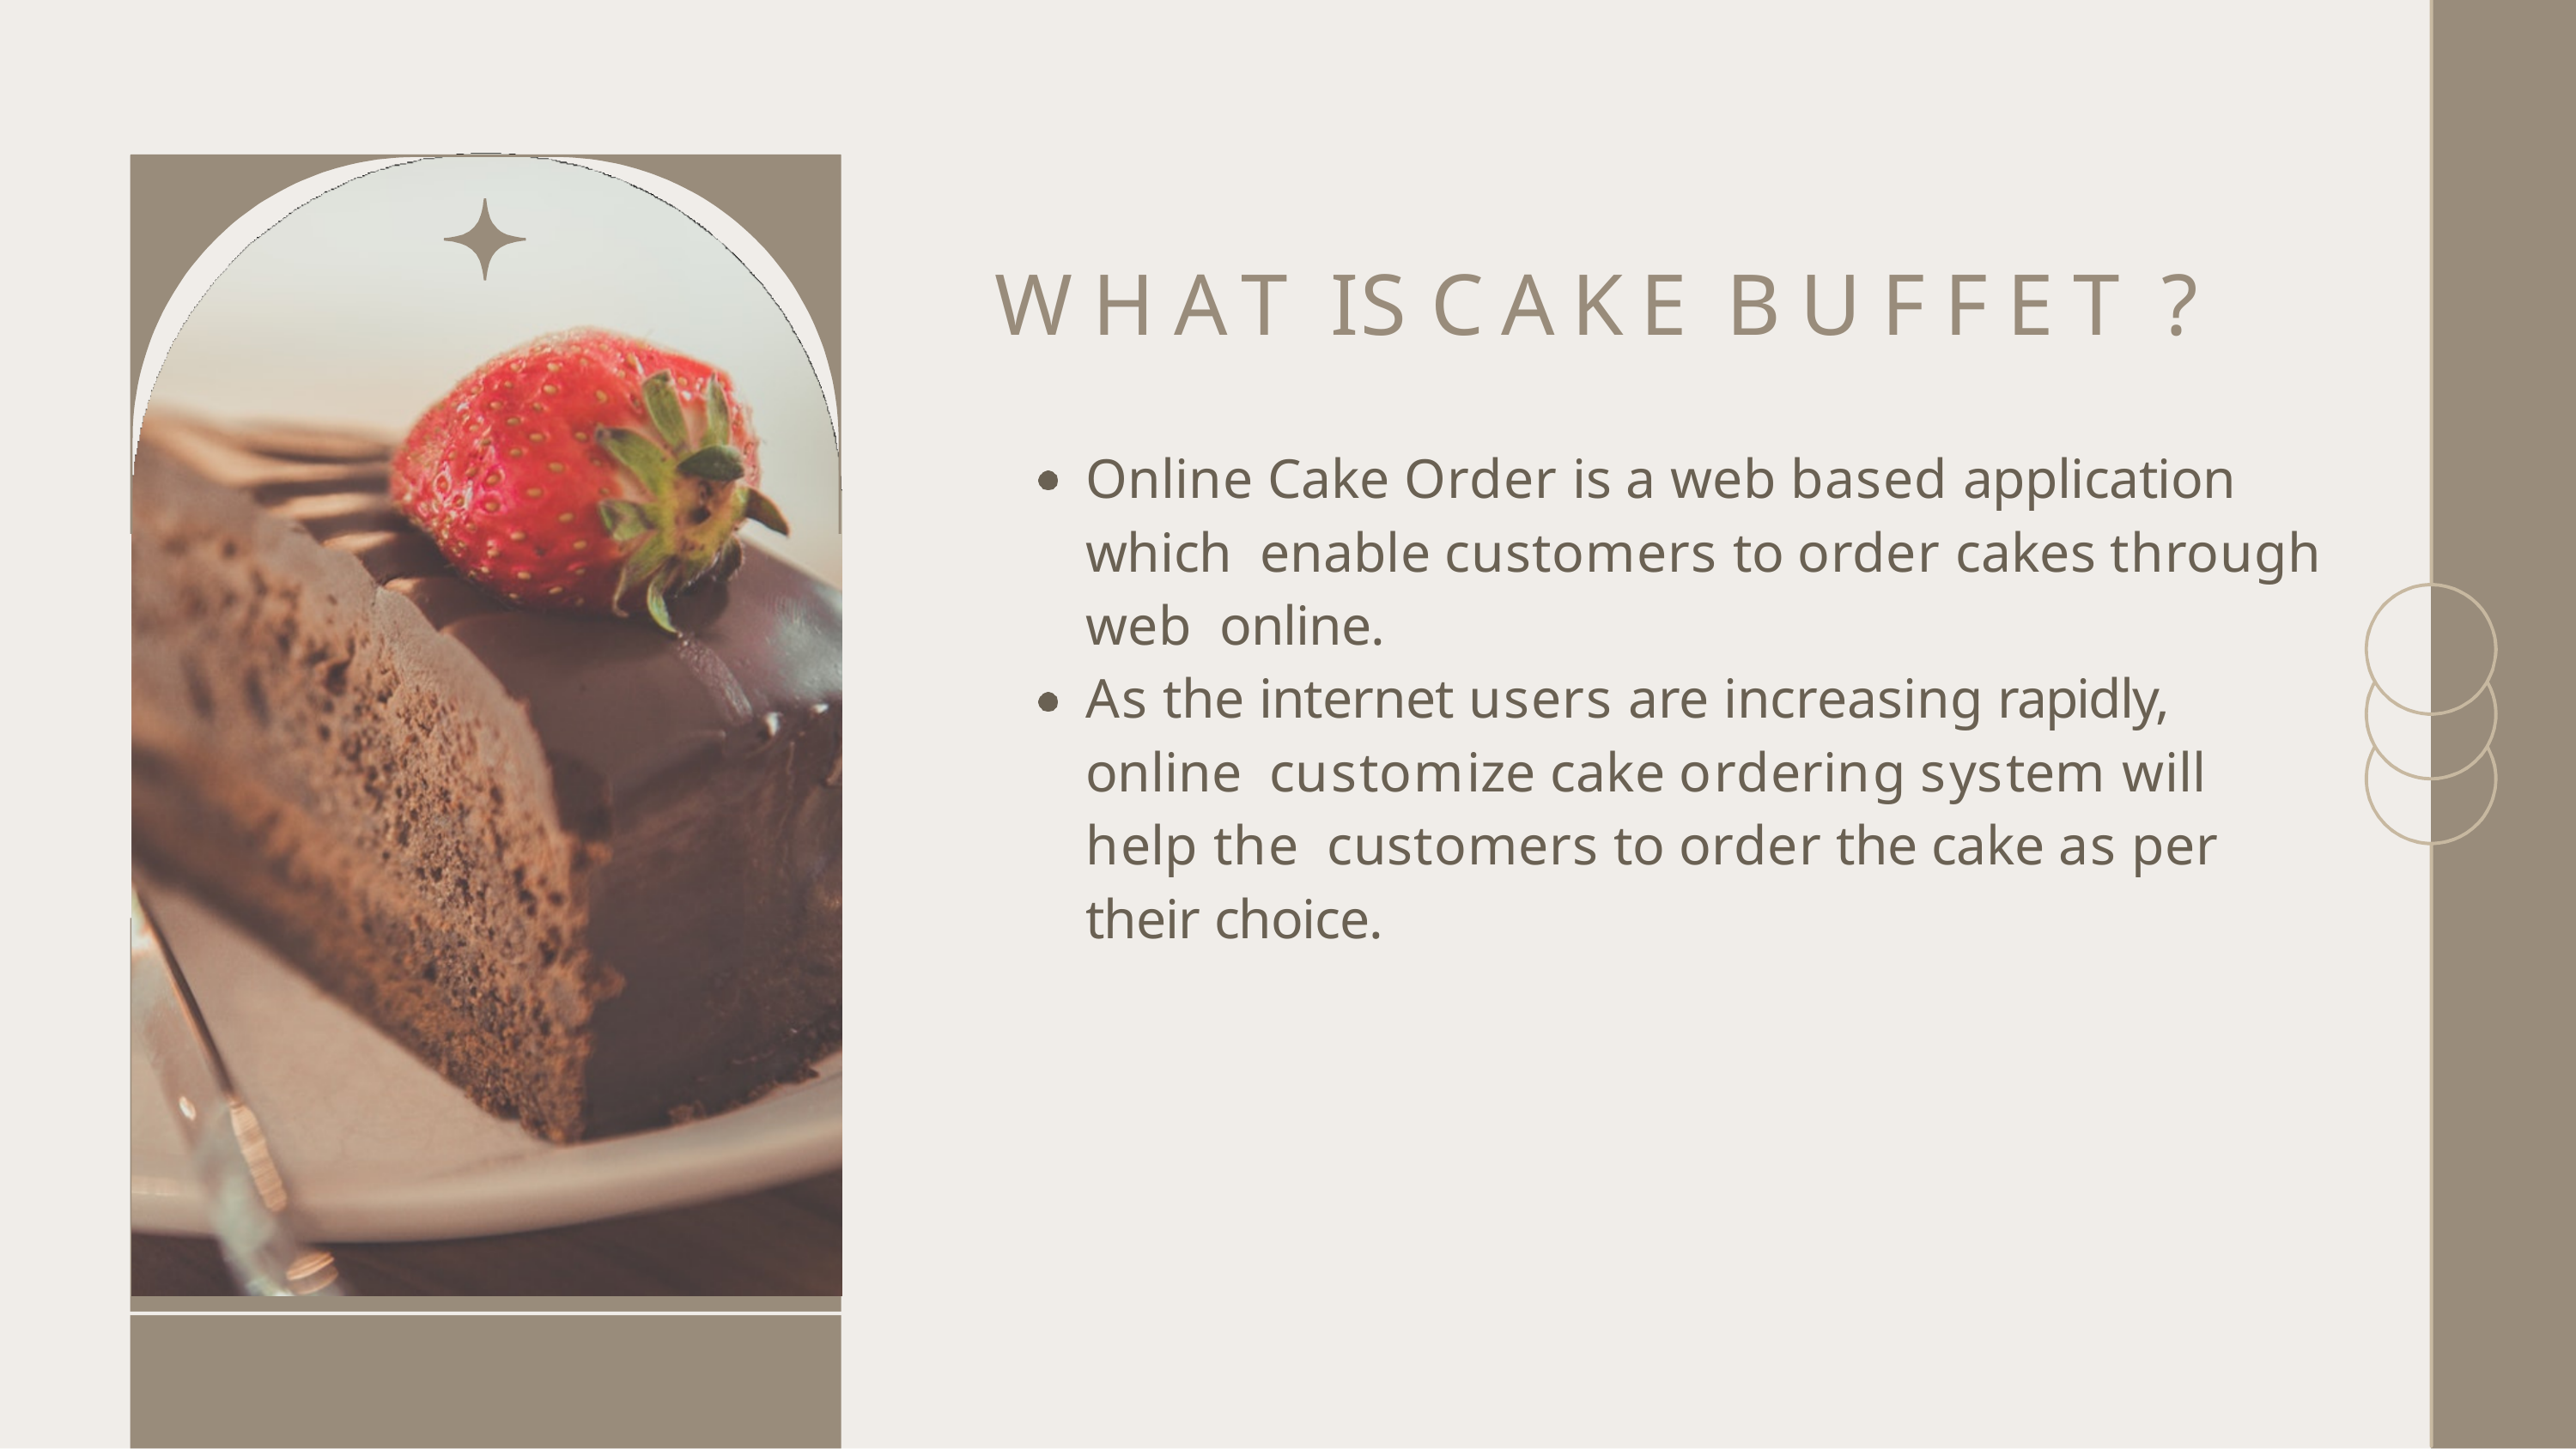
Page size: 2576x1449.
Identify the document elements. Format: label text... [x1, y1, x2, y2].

text_box Online Cake Order is a web based application which enable customers to order cakes through web online. As the internet users are increasing rapidly, online customize cake ordering system will help the customers to order the cake as per their choice. [1084, 433, 2331, 949]
text_box [2364, 583, 2427, 846]
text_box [109, 132, 863, 1449]
picture [1038, 691, 1058, 712]
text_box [2430, 0, 2576, 1449]
picture [1038, 470, 1058, 490]
title WHAT IS CAKE BUFFET ? [993, 249, 2341, 494]
